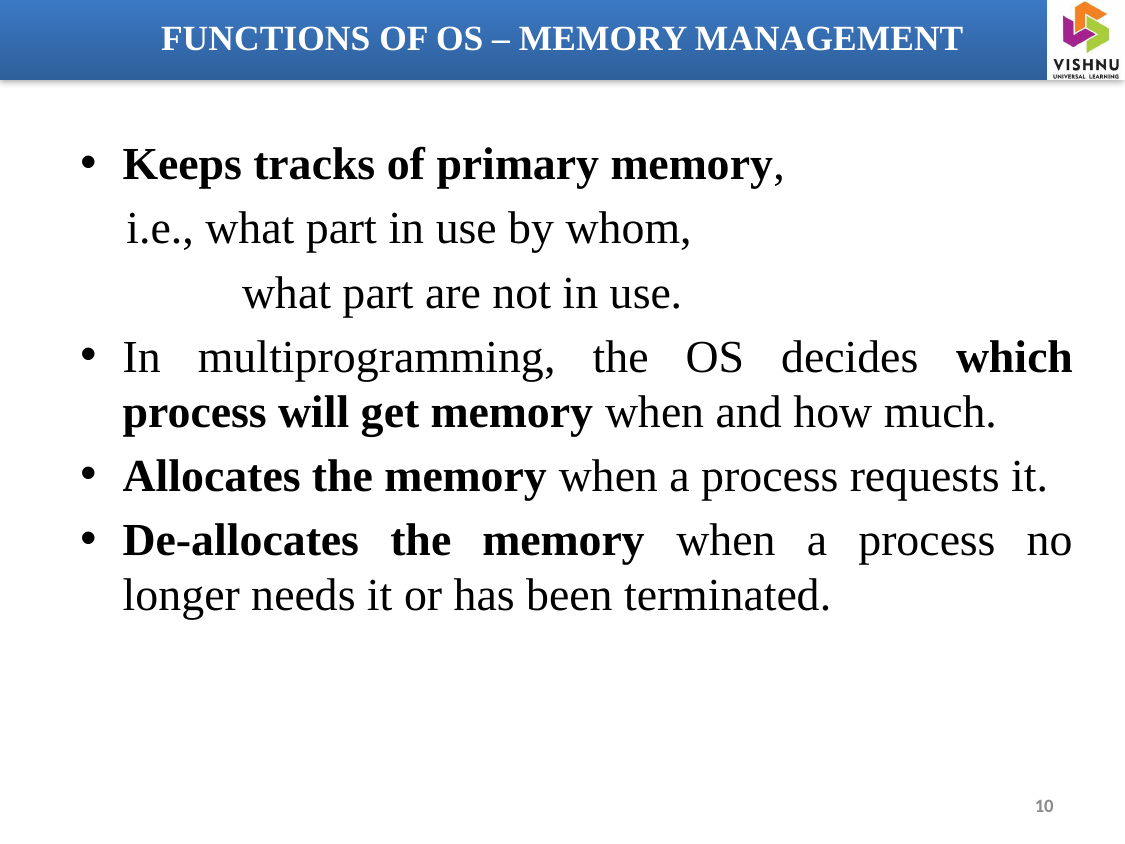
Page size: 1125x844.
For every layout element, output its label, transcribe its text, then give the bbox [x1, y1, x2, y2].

slide_number 10 [806, 782, 1069, 827]
picture [1047, 0, 1125, 80]
text_box FUNCTIONS OF OS – MEMORY MANAGEMENT [0, 0, 1045, 80]
list Keeps tracks of primary memory, i.e., what part in use by whom, what part are not in use. In multiprogramming, the OS decides which process will get memory when and how much. Allocates the memory when a process requests it. De-allocates the memory when a process no longer needs it or has been terminated. [65, 126, 1089, 638]
